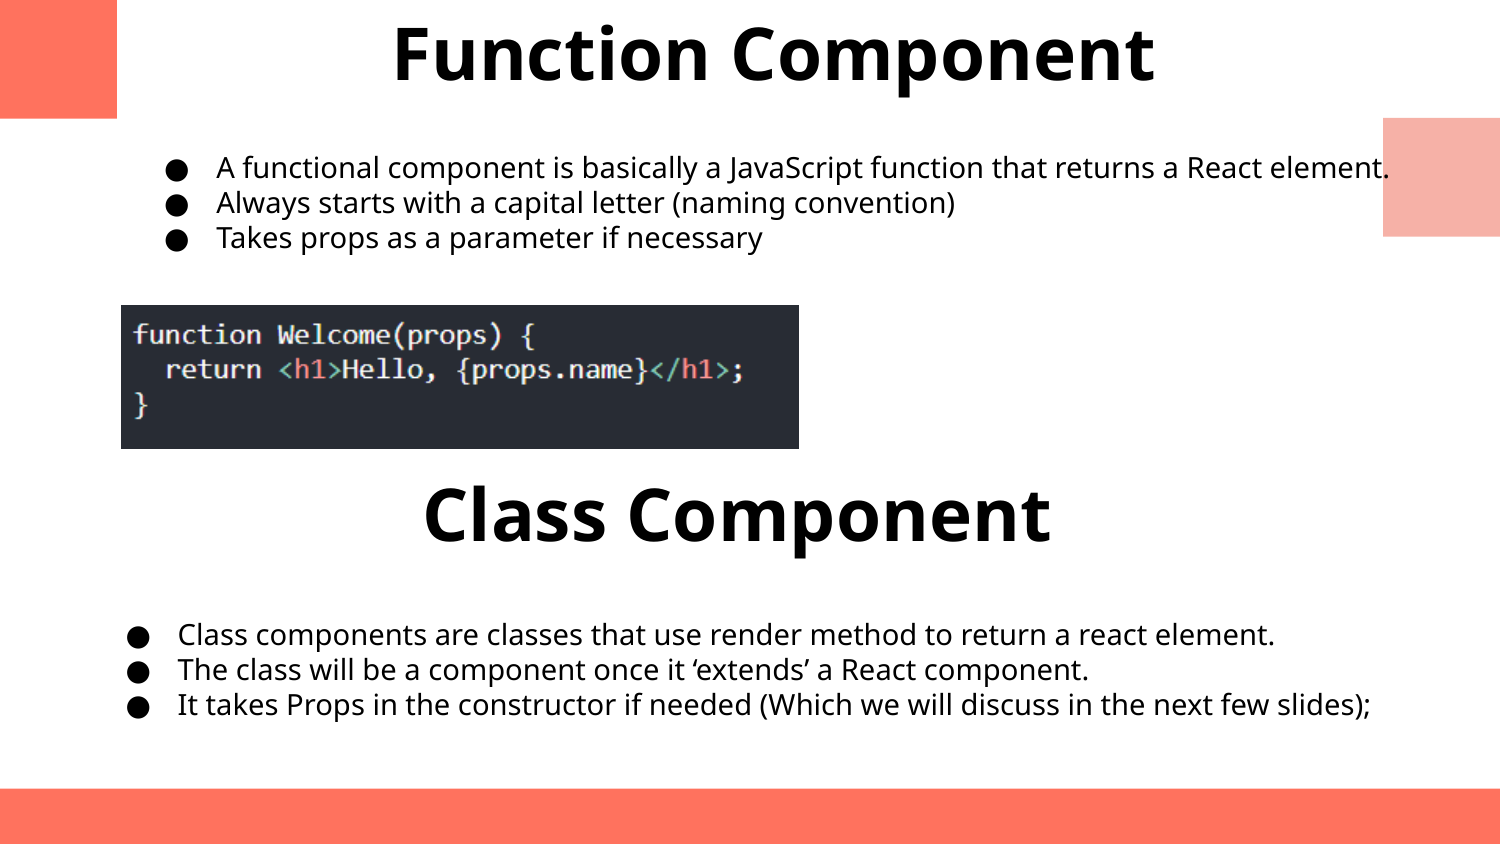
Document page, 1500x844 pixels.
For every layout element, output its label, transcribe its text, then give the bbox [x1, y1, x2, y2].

list A functional component is basically a JavaScript function that returns a React element. Always starts with a capital letter (naming convention) Takes props as a parameter if necessary [126, 134, 1426, 314]
title Function Component [121, 14, 1427, 88]
picture [121, 305, 799, 450]
title Class Component [85, 475, 1390, 549]
list Class components are classes that use render method to return a react element. The class will be a component once it ‘extends’ a React component. It takes Props in the constructor if needed (Which we will discuss in the next few slides); [87, 601, 1388, 781]
